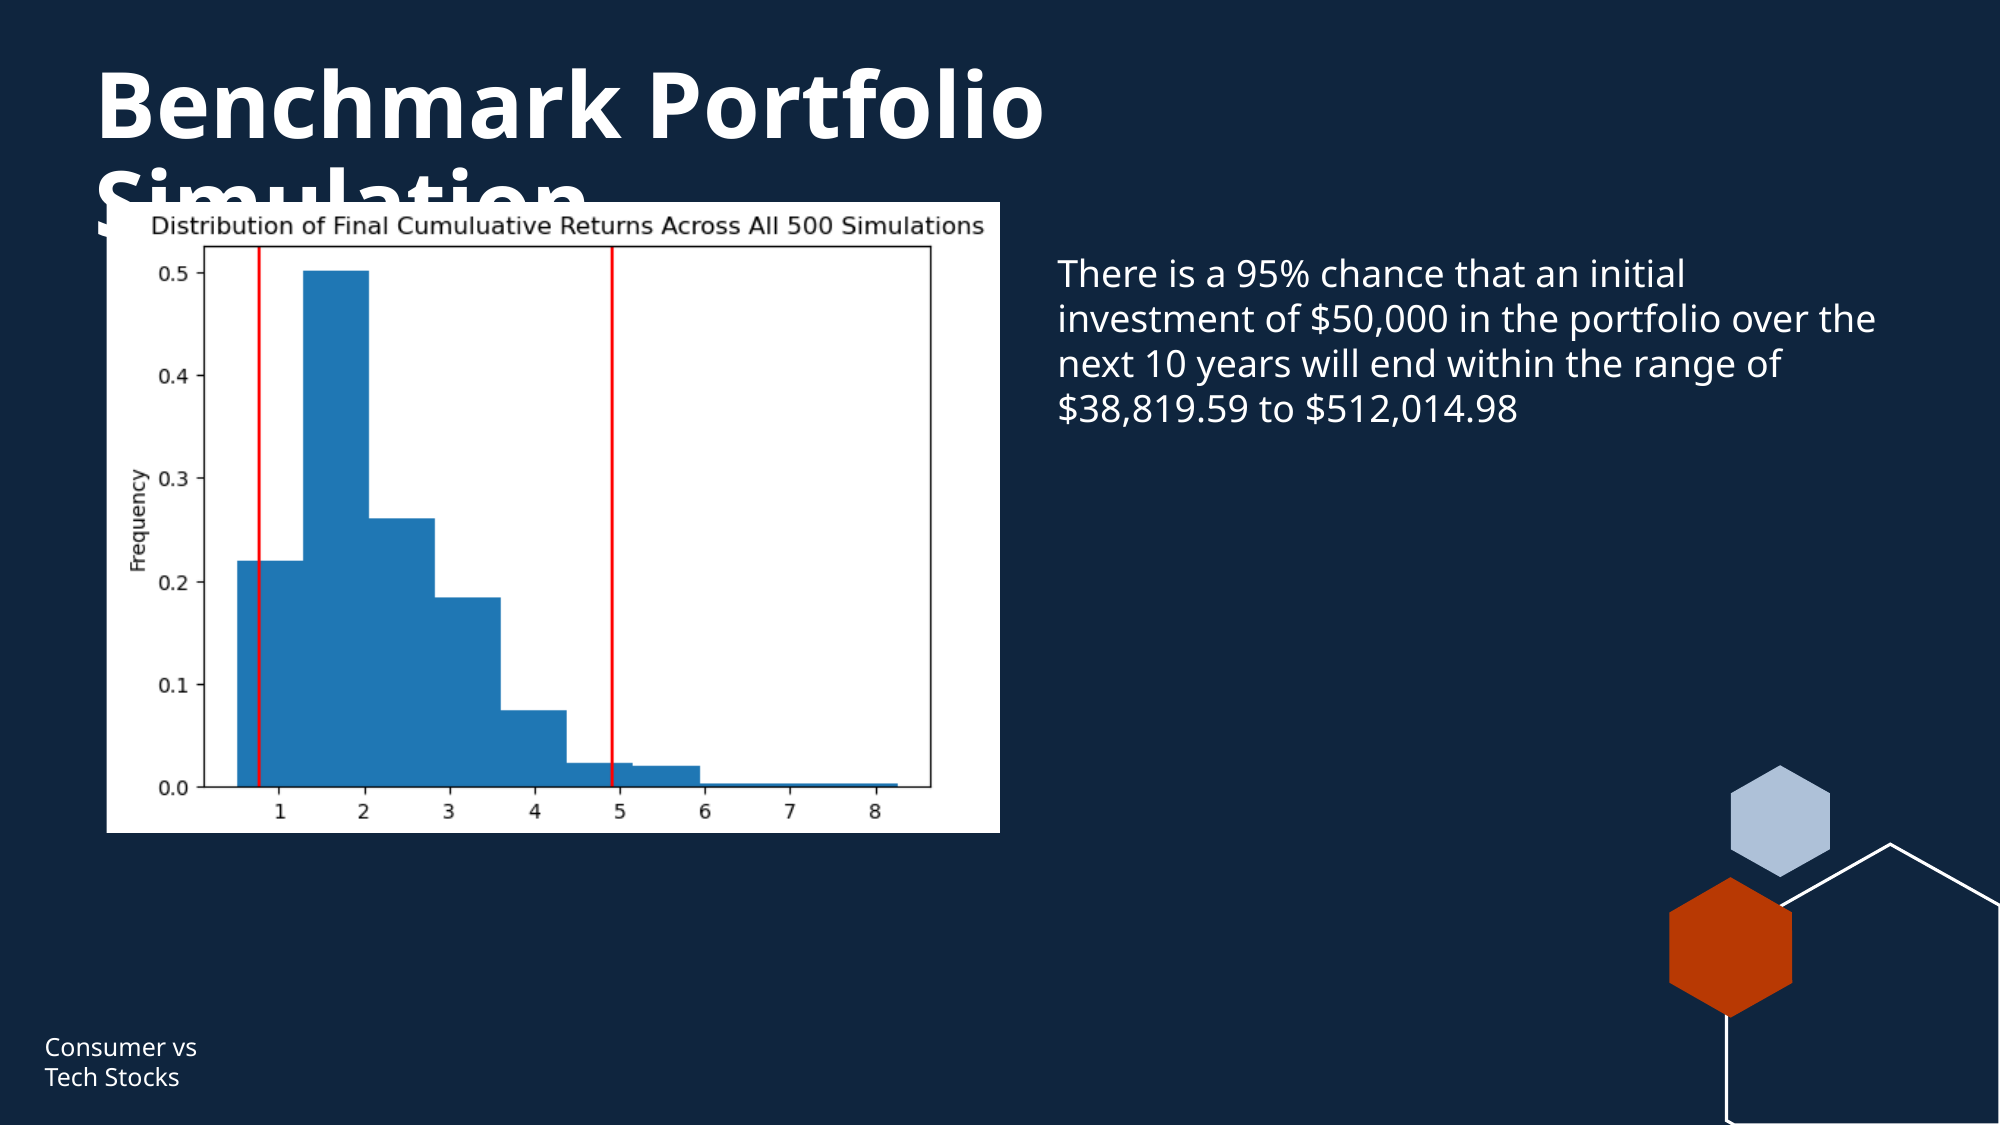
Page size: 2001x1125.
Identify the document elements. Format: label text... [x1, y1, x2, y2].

title Benchmark Portfolio Simulation [79, 52, 1335, 159]
text_box There is a 95% chance that an initial investment of $50,000 in the portfolio over the next 10 years will end within the range of $38,819.59 to $512,014.98 [1042, 242, 1894, 438]
footer Consumer vs Tech Stocks [29, 1031, 220, 1092]
picture [106, 202, 1000, 833]
